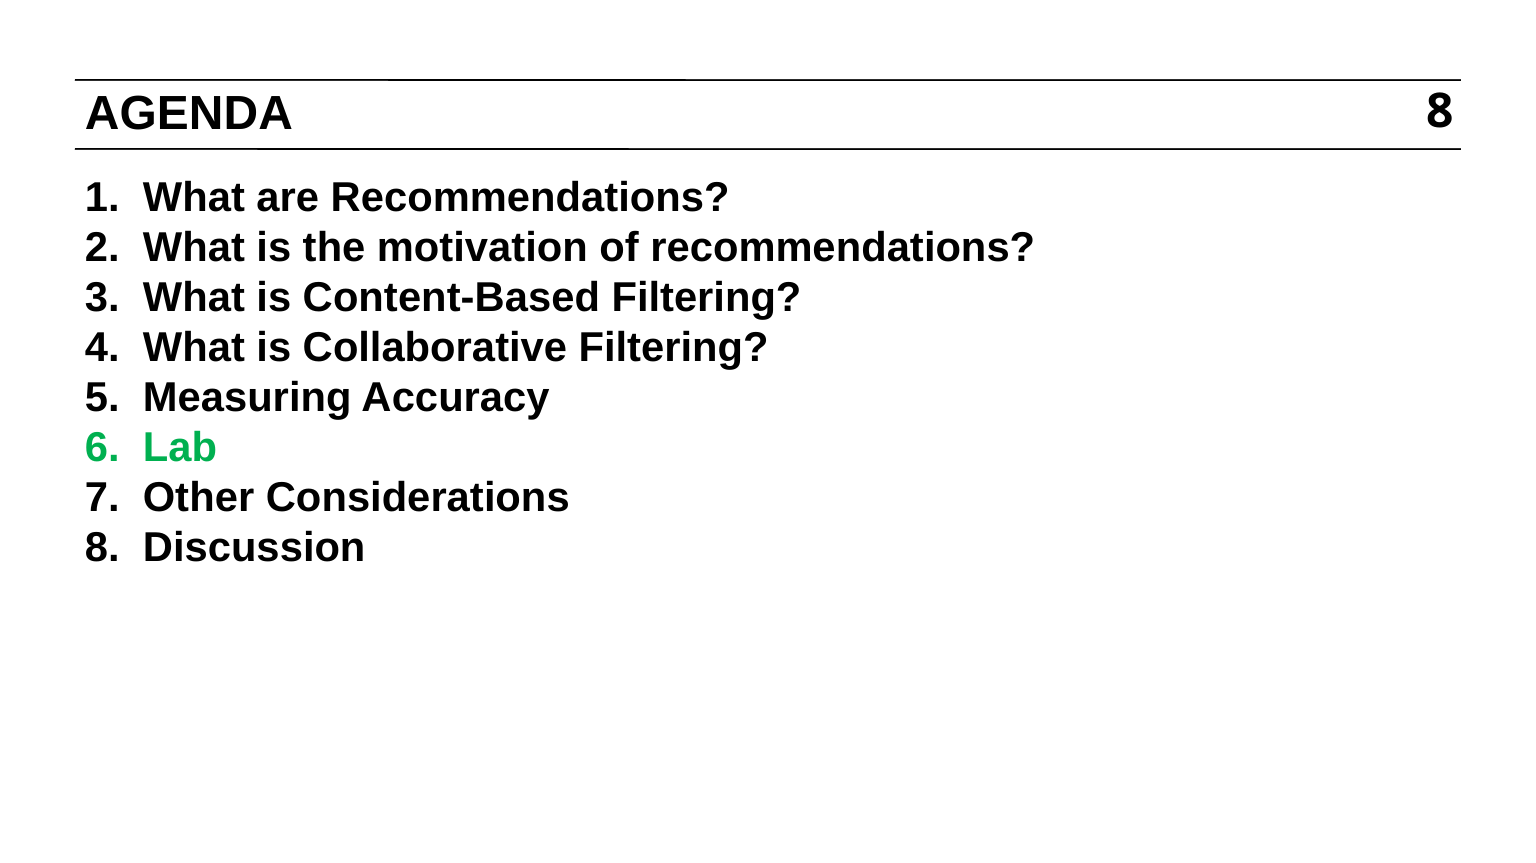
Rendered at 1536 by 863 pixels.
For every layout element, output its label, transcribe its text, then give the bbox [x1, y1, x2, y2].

title AGENDA [76, 82, 1369, 160]
slide_number 8 [1424, 83, 1456, 142]
list What are Recommendations? What is the motivation of recommendations? What is Content-Based Filtering? What is Collaborative Filtering? Measuring Accuracy Lab Other Considerations Discussion [76, 160, 1460, 823]
